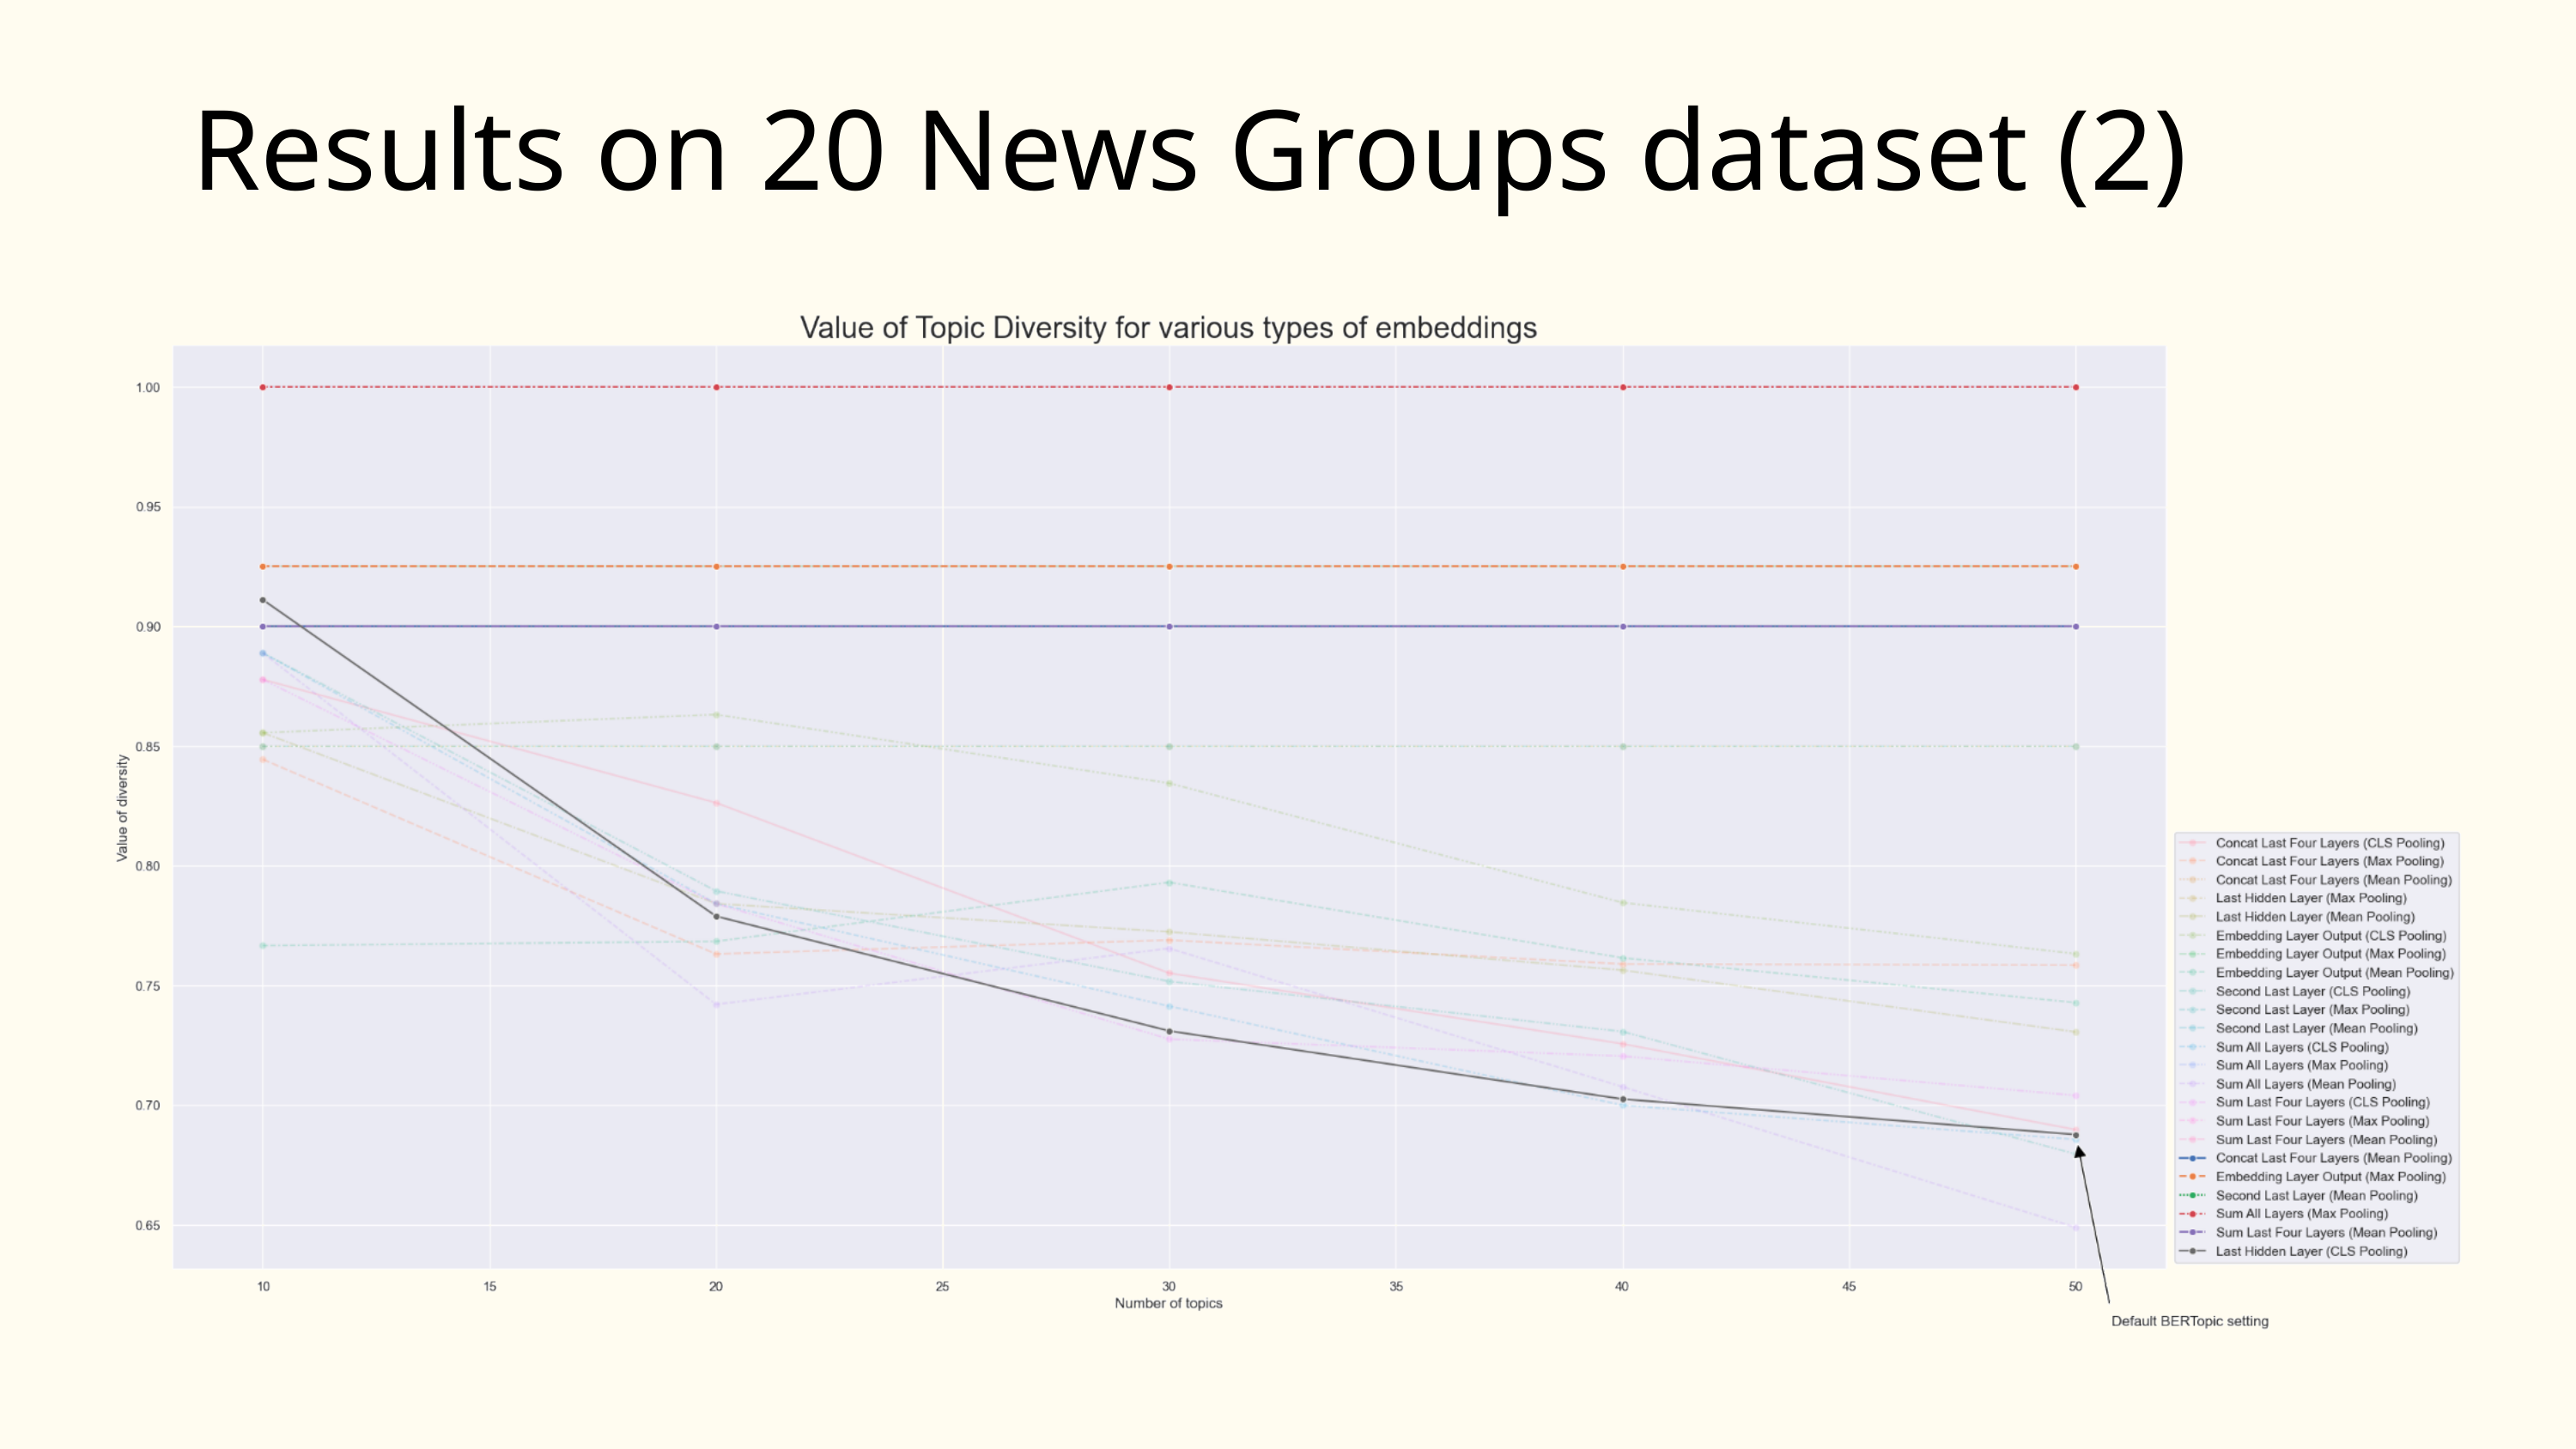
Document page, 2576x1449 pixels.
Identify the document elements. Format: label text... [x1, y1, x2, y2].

text_box Results on 20 News Groups dataset (2) [144, 56, 2236, 212]
text_box [109, 307, 2467, 1337]
